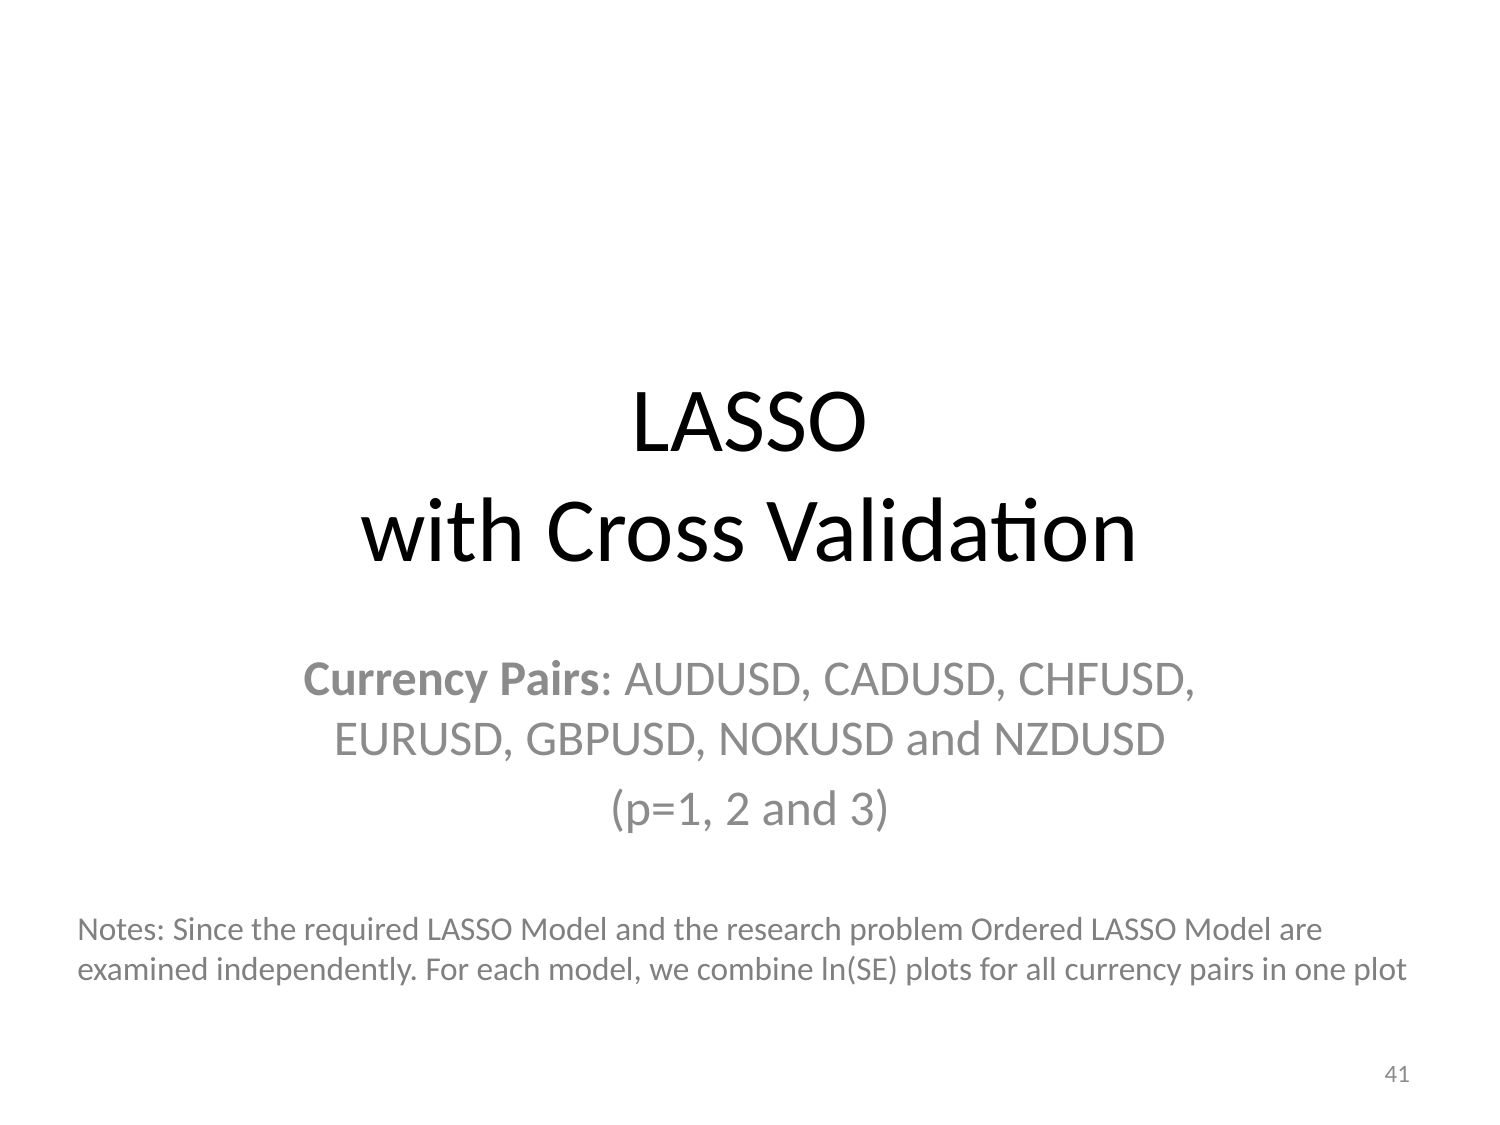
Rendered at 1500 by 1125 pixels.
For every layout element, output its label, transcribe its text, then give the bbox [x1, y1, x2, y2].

subtitle Currency Pairs: AUDUSD, CADUSD, CHFUSD, EURUSD, GBPUSD, NOKUSD and NZDUSD (p=1, 2 and 3) [225, 637, 1275, 899]
text_box Notes: Since the required LASSO Model and the research problem Ordered LASSO Model are examined independently. For each model, we combine ln(SE) plots for all currency pairs in one plot [62, 899, 1463, 995]
slide_number 41 [1074, 1042, 1425, 1103]
title LASSO with Cross Validation [112, 349, 1388, 591]
